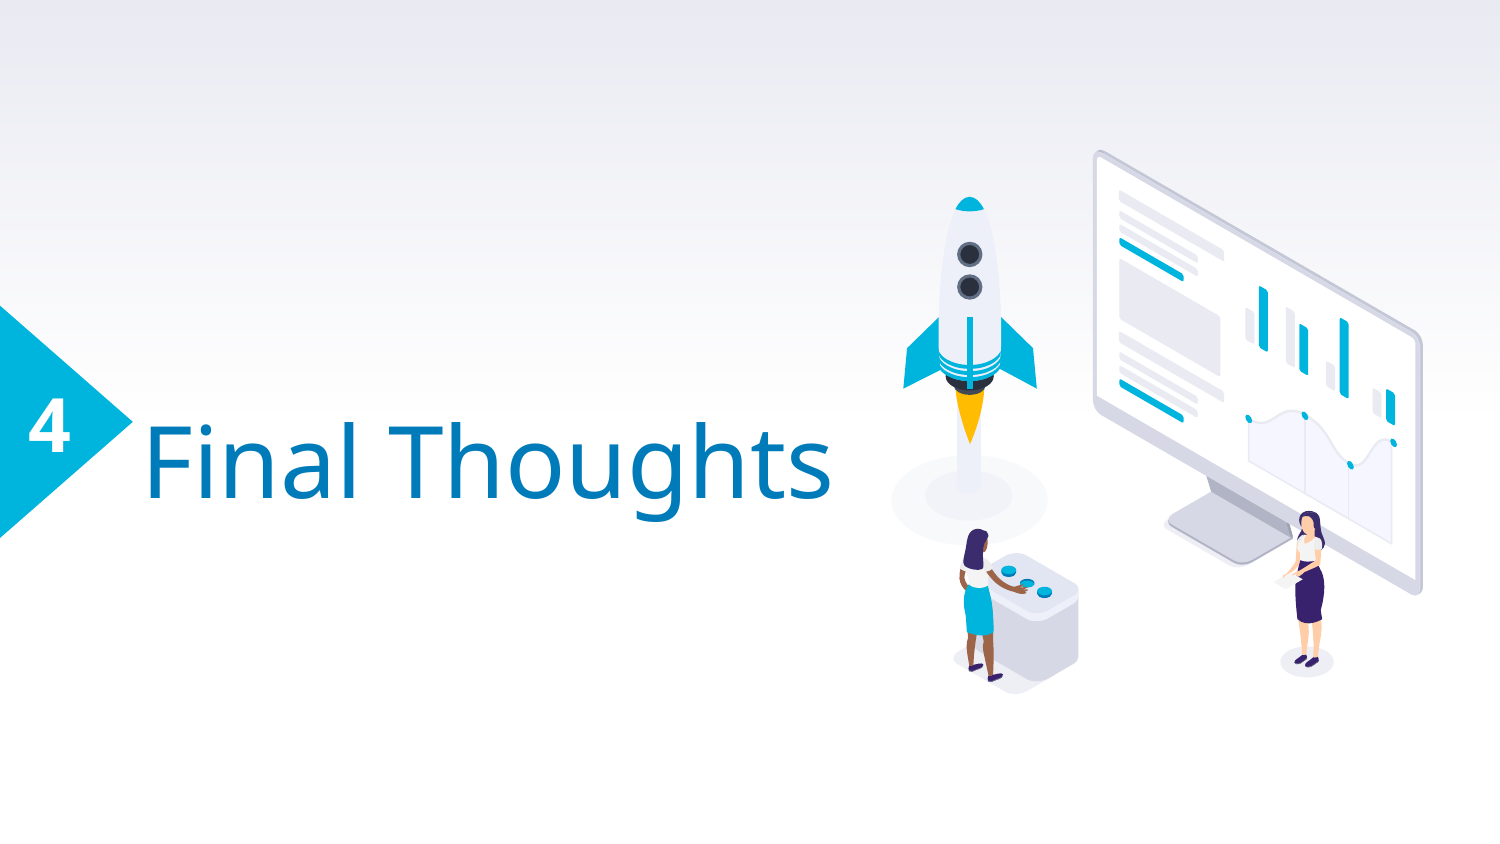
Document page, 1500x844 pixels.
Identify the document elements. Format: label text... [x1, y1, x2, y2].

title Final Thoughts [141, 327, 886, 518]
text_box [891, 149, 1424, 695]
text_box 4 [0, 306, 100, 540]
